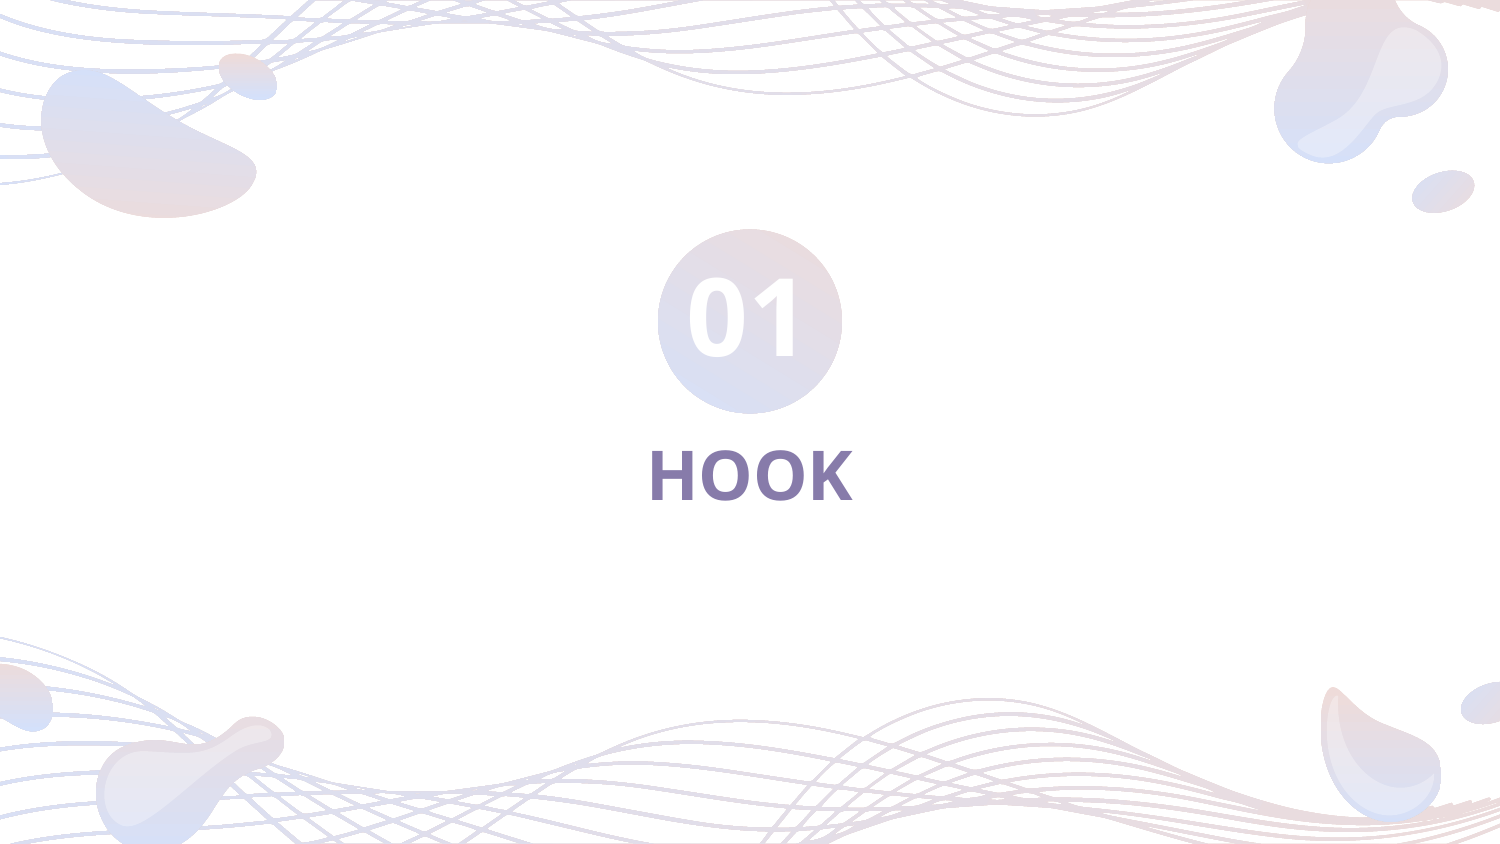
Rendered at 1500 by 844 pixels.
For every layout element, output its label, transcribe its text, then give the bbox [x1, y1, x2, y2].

title 01 [657, 271, 840, 355]
subtitle HOOK [431, 439, 1069, 507]
